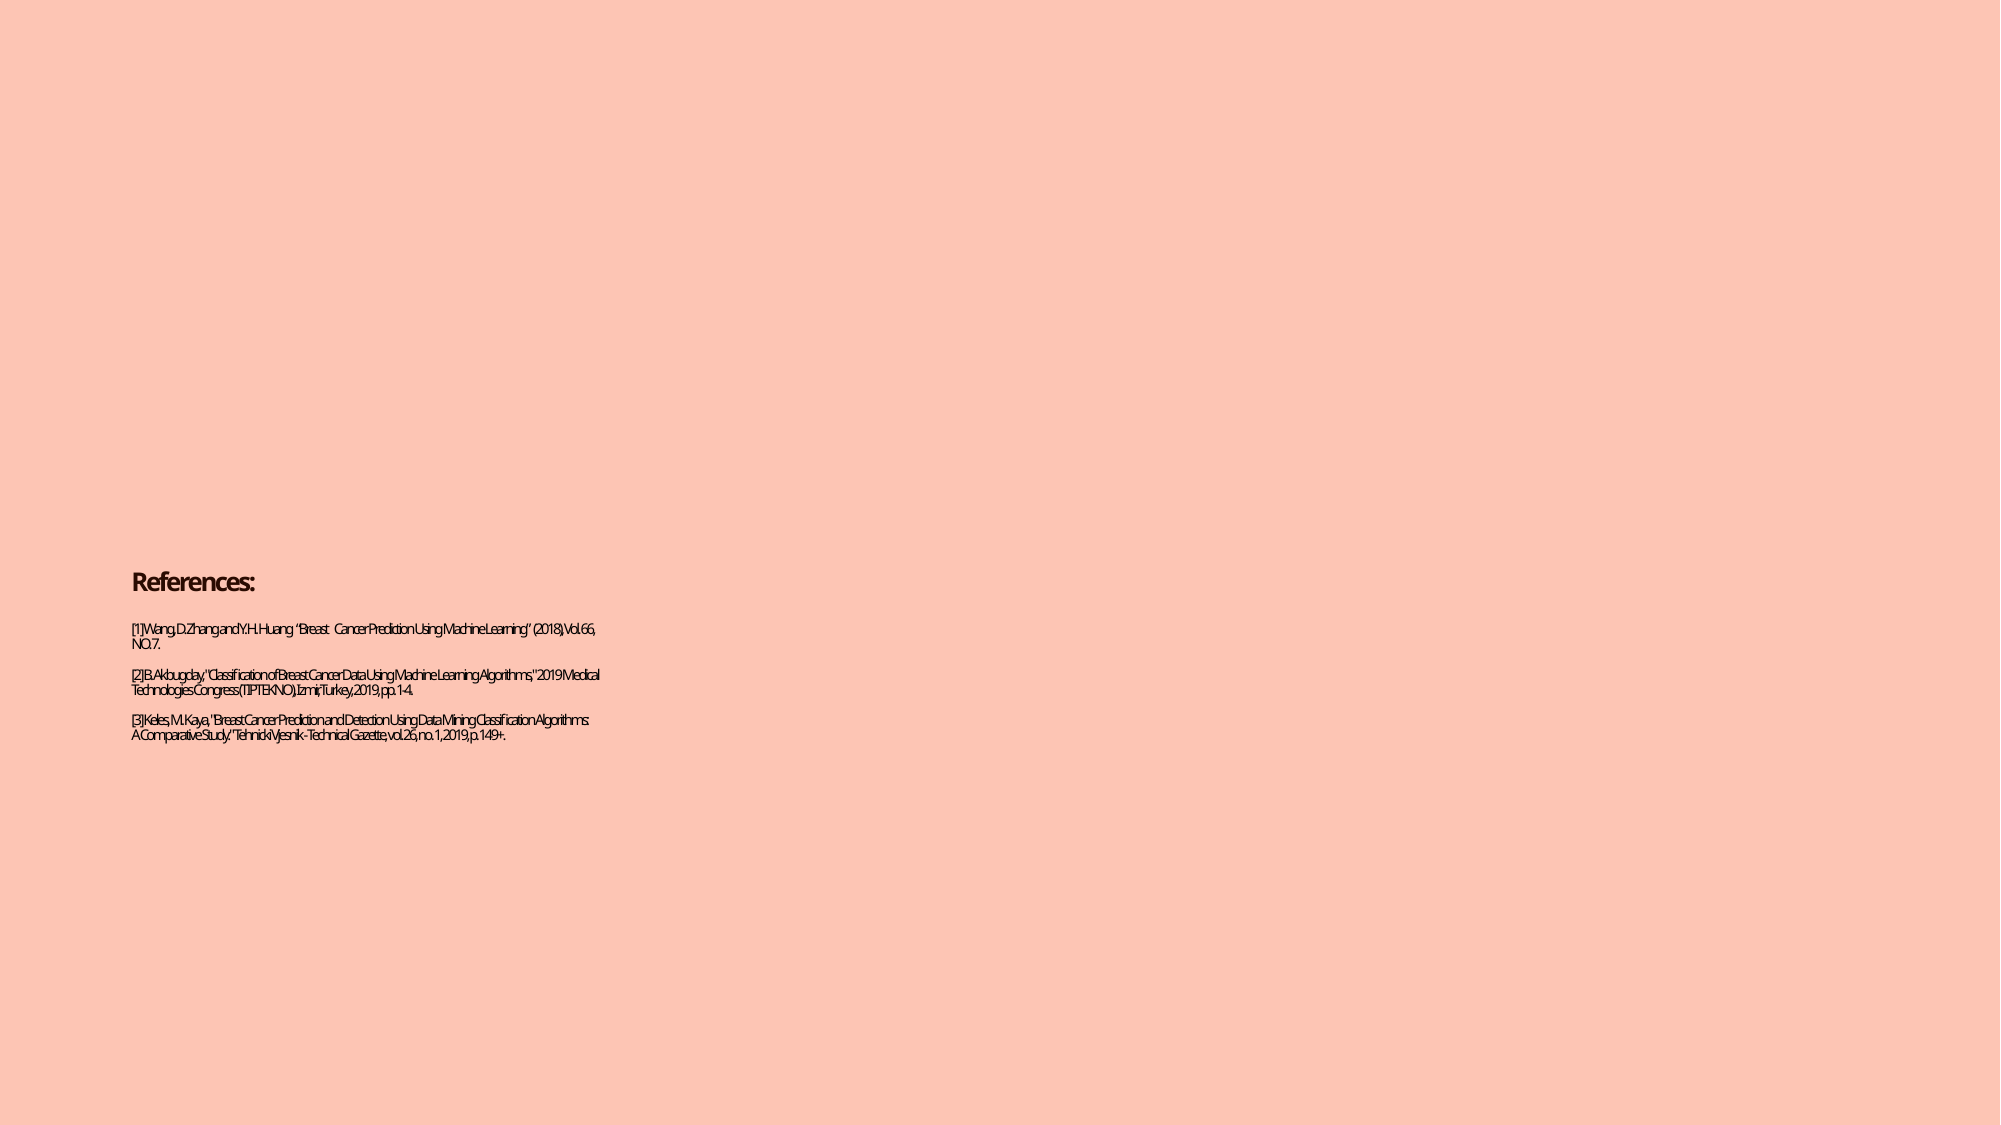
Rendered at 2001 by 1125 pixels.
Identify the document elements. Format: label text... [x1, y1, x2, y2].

title References: [1] Wang, D. Zhang and Y. H. Huang “Breast Cancer Prediction Using Machine Learning” (2018), Vol. 66, NO. 7. [2] B. Akbugday, "Classification of Breast Cancer Data Using Machine Learning Algorithms," 2019 Medical Technologies Congress (TIPTEKNO), Izmir, Turkey, 2019, pp. 1-4. [3] Keles, M. Kaya, "Breast Cancer Prediction and Detection Using Data Mining Classification Algorithms: A Comparative Study." Tehnicki Vjesnik - Technical Gazette, vol. 26, no. 1, 2019, p. 149+. [116, 562, 1884, 835]
